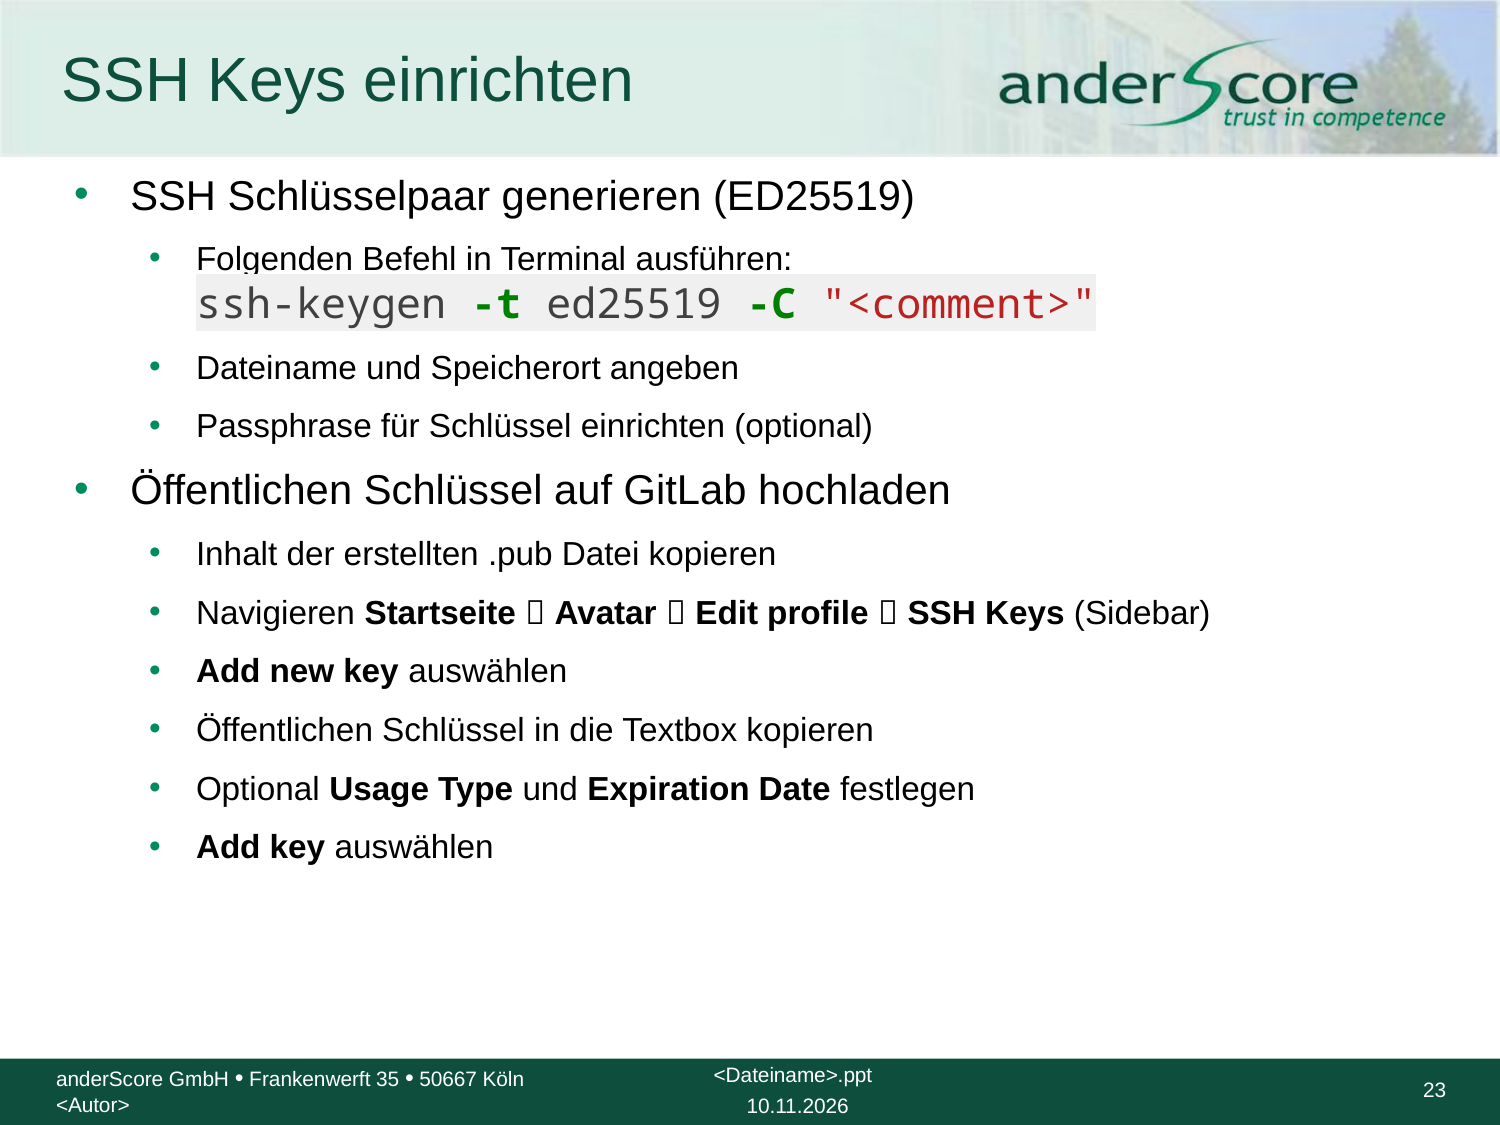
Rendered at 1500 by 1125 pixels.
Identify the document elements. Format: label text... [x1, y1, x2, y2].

title SSH Keys einrichten [46, 23, 975, 140]
list SSH Schlüsselpaar generieren (ED25519) Folgenden Befehl in Terminal ausführen: ssh-keygen -t ed25519 -C "<comment>" Dateiname und Speicherort angeben Passphrase für Schlüssel einrichten (optional) Öffentlichen Schlüssel auf GitLab hochladen Inhalt der erstellten .pub Datei kopieren Navigieren Startseite  Avatar  Edit profile  SSH Keys (Sidebar) Add new key auswählen Öffentlichen Schlüssel in die Textbox kopieren Optional Usage Type und Expiration Date festlegen Add key auswählen [49, 160, 1447, 1047]
picture [0, 0, 1500, 157]
